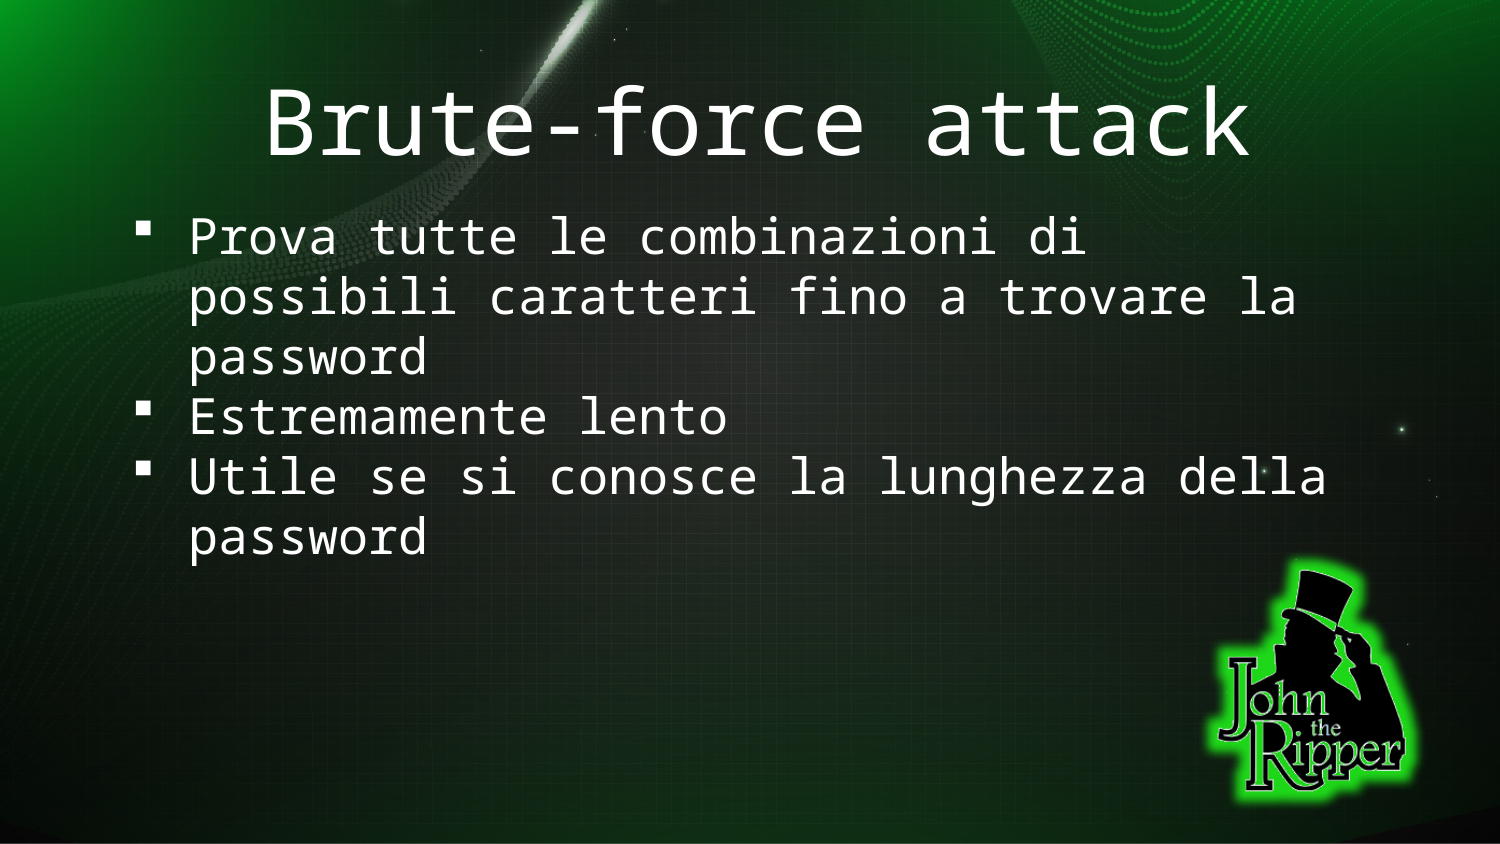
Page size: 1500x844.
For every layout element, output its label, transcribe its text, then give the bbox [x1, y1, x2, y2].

picture [0, 0, 1500, 844]
text_box Prova tutte le combinazioni di possibili caratteri fino a trovare la password Estremamente lento Utile se si conosce la lunghezza della password [117, 197, 1395, 572]
list Brute-force attack [157, 68, 1357, 177]
